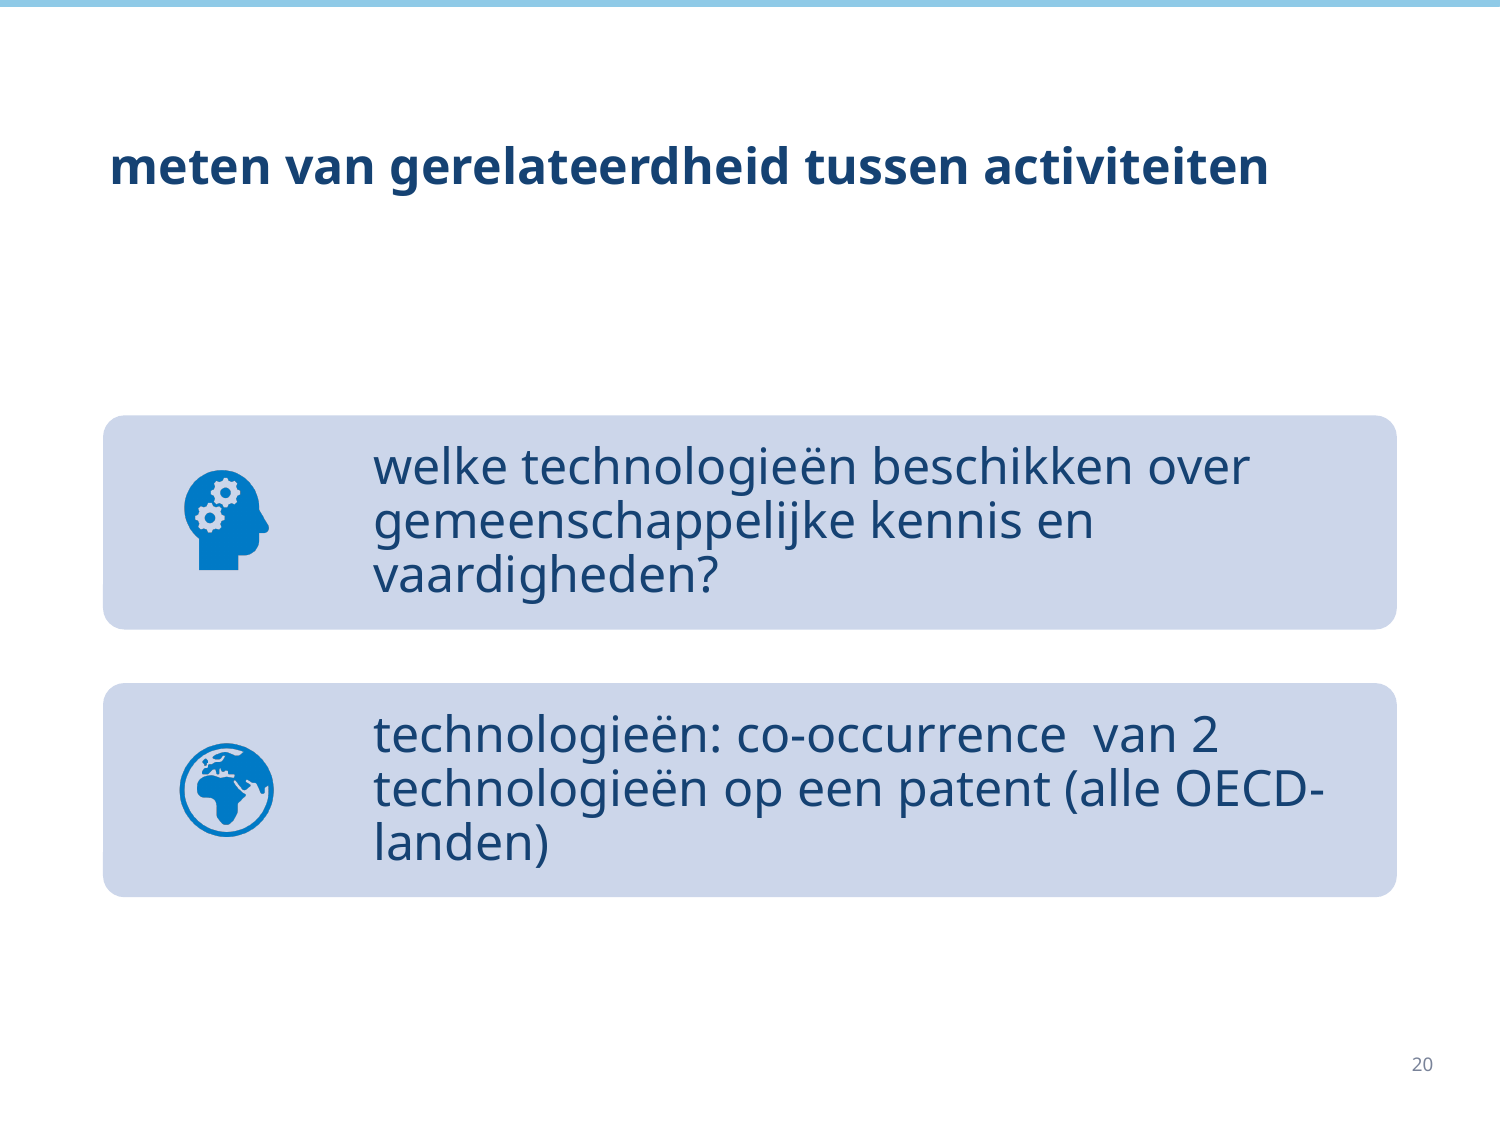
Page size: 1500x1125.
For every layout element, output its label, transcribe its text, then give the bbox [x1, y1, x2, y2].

text_box meten van gerelateerdheid tussen activiteiten [94, 59, 1447, 203]
slide_number 20 [1396, 1034, 1500, 1096]
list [102, 298, 1398, 1014]
